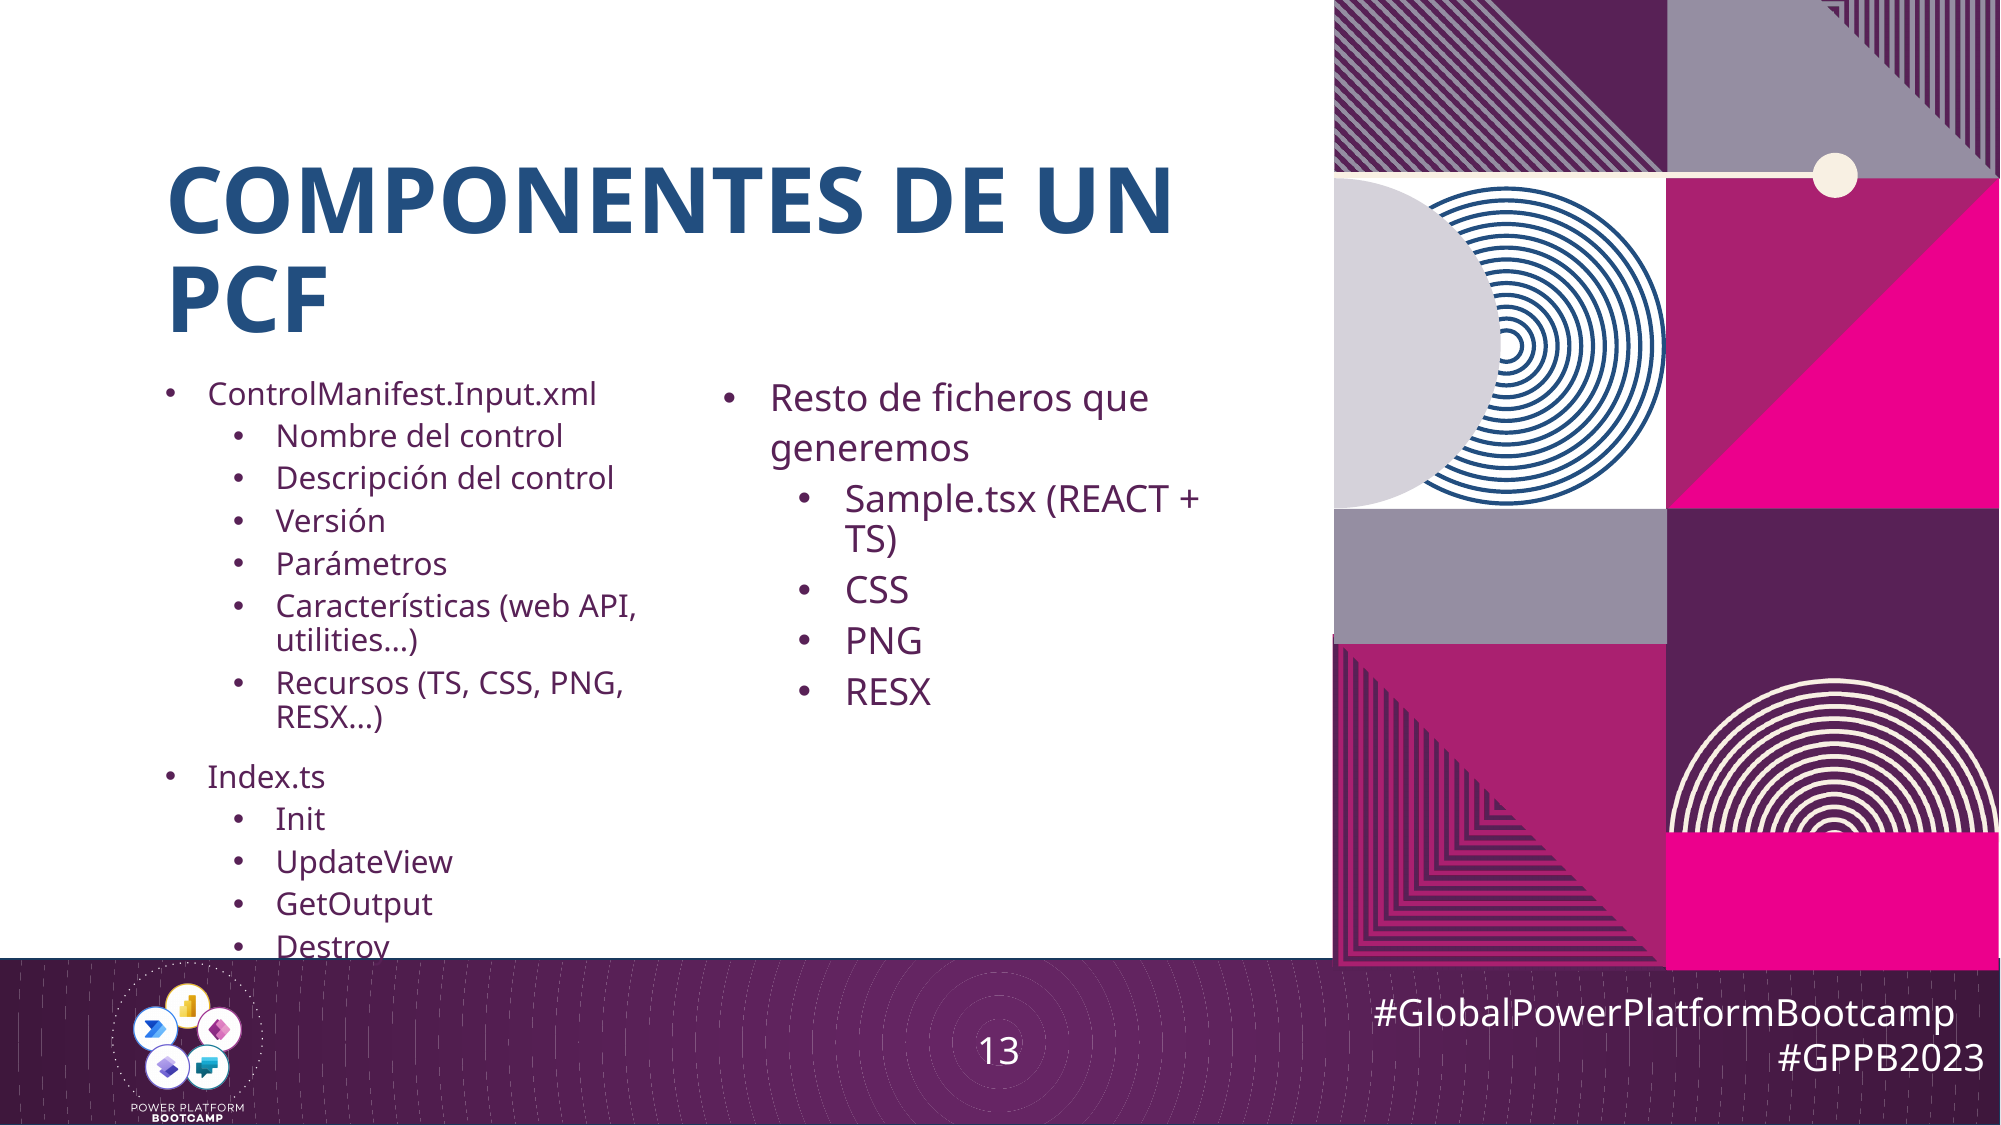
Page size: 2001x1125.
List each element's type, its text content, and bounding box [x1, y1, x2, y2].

title Componentes de un pcf [150, 146, 1266, 365]
picture [112, 962, 263, 1122]
text_box Resto de ficheros que generemos Sample.tsx (REACT + TS) CSS PNG RESX [707, 361, 1216, 992]
list ControlManifest.Input.xml Nombre del control Descripción del control Versión Parámetros Características (web API, utilities…) Recursos (TS, CSS, PNG, RESX…) Index.ts Init UpdateView GetOutput Destroy [150, 361, 658, 978]
picture [1668, 678, 2000, 843]
text_box 13 [962, 1019, 1038, 1080]
picture [1333, 637, 1667, 971]
picture [1334, 0, 2000, 179]
